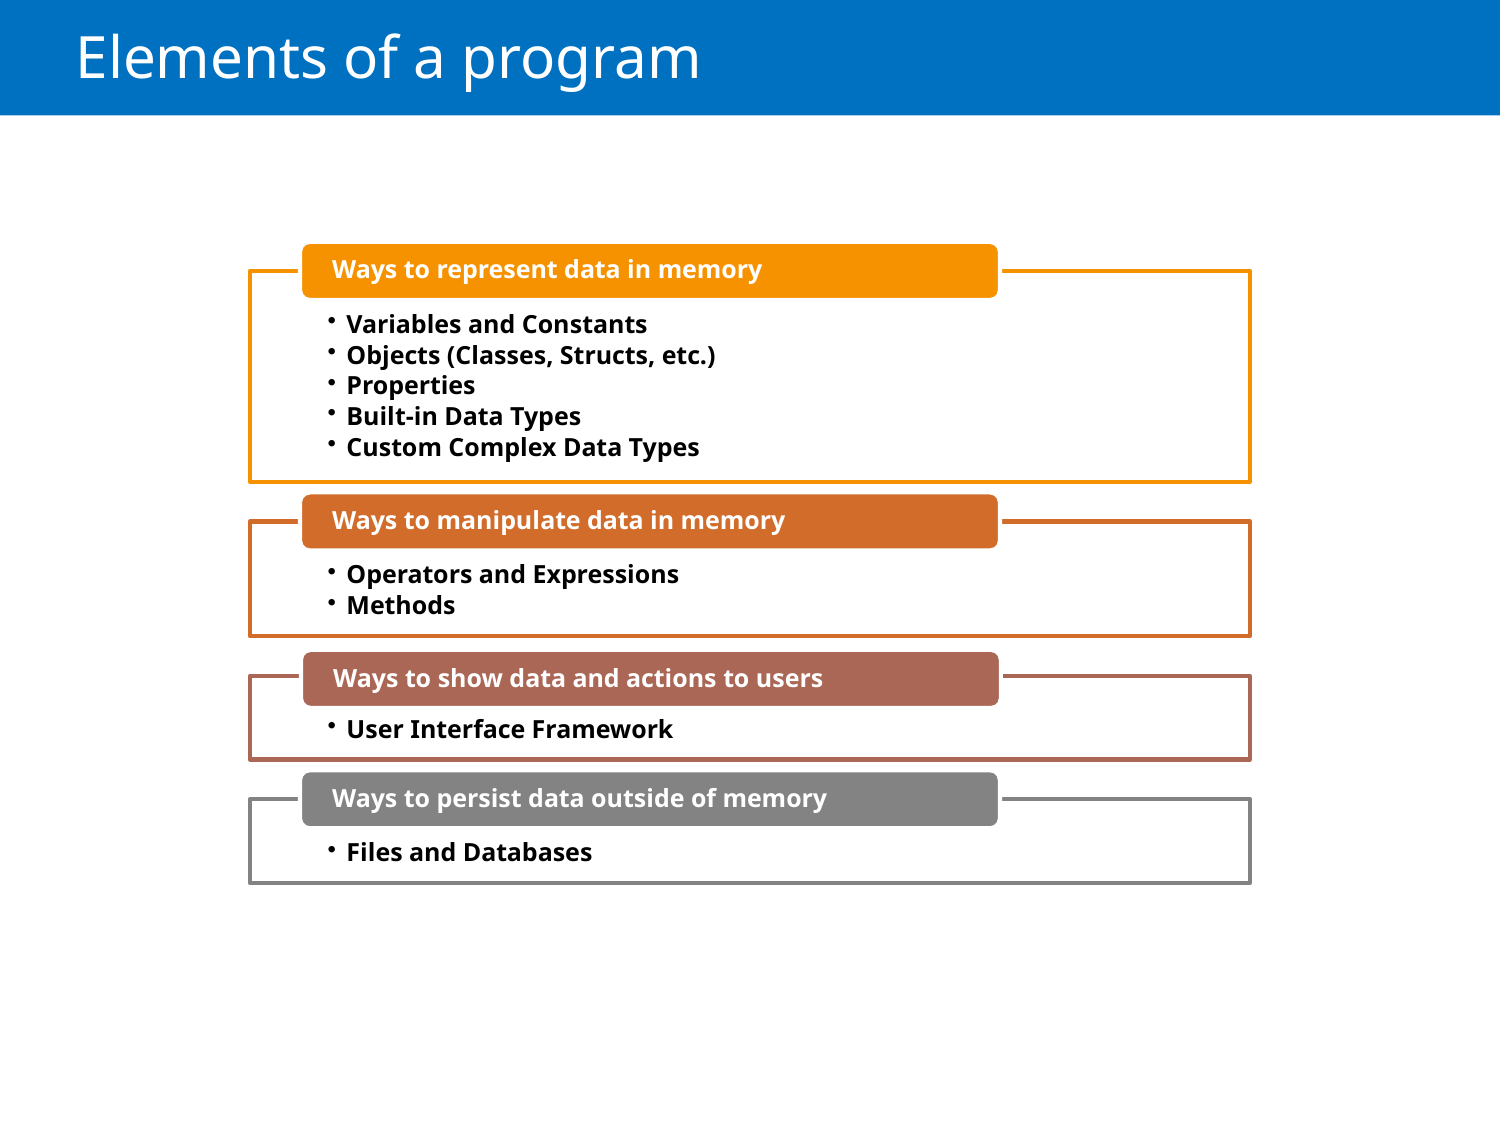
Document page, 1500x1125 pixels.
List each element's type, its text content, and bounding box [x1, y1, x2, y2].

title Elements of a program [75, 0, 1351, 122]
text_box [249, 228, 1251, 897]
